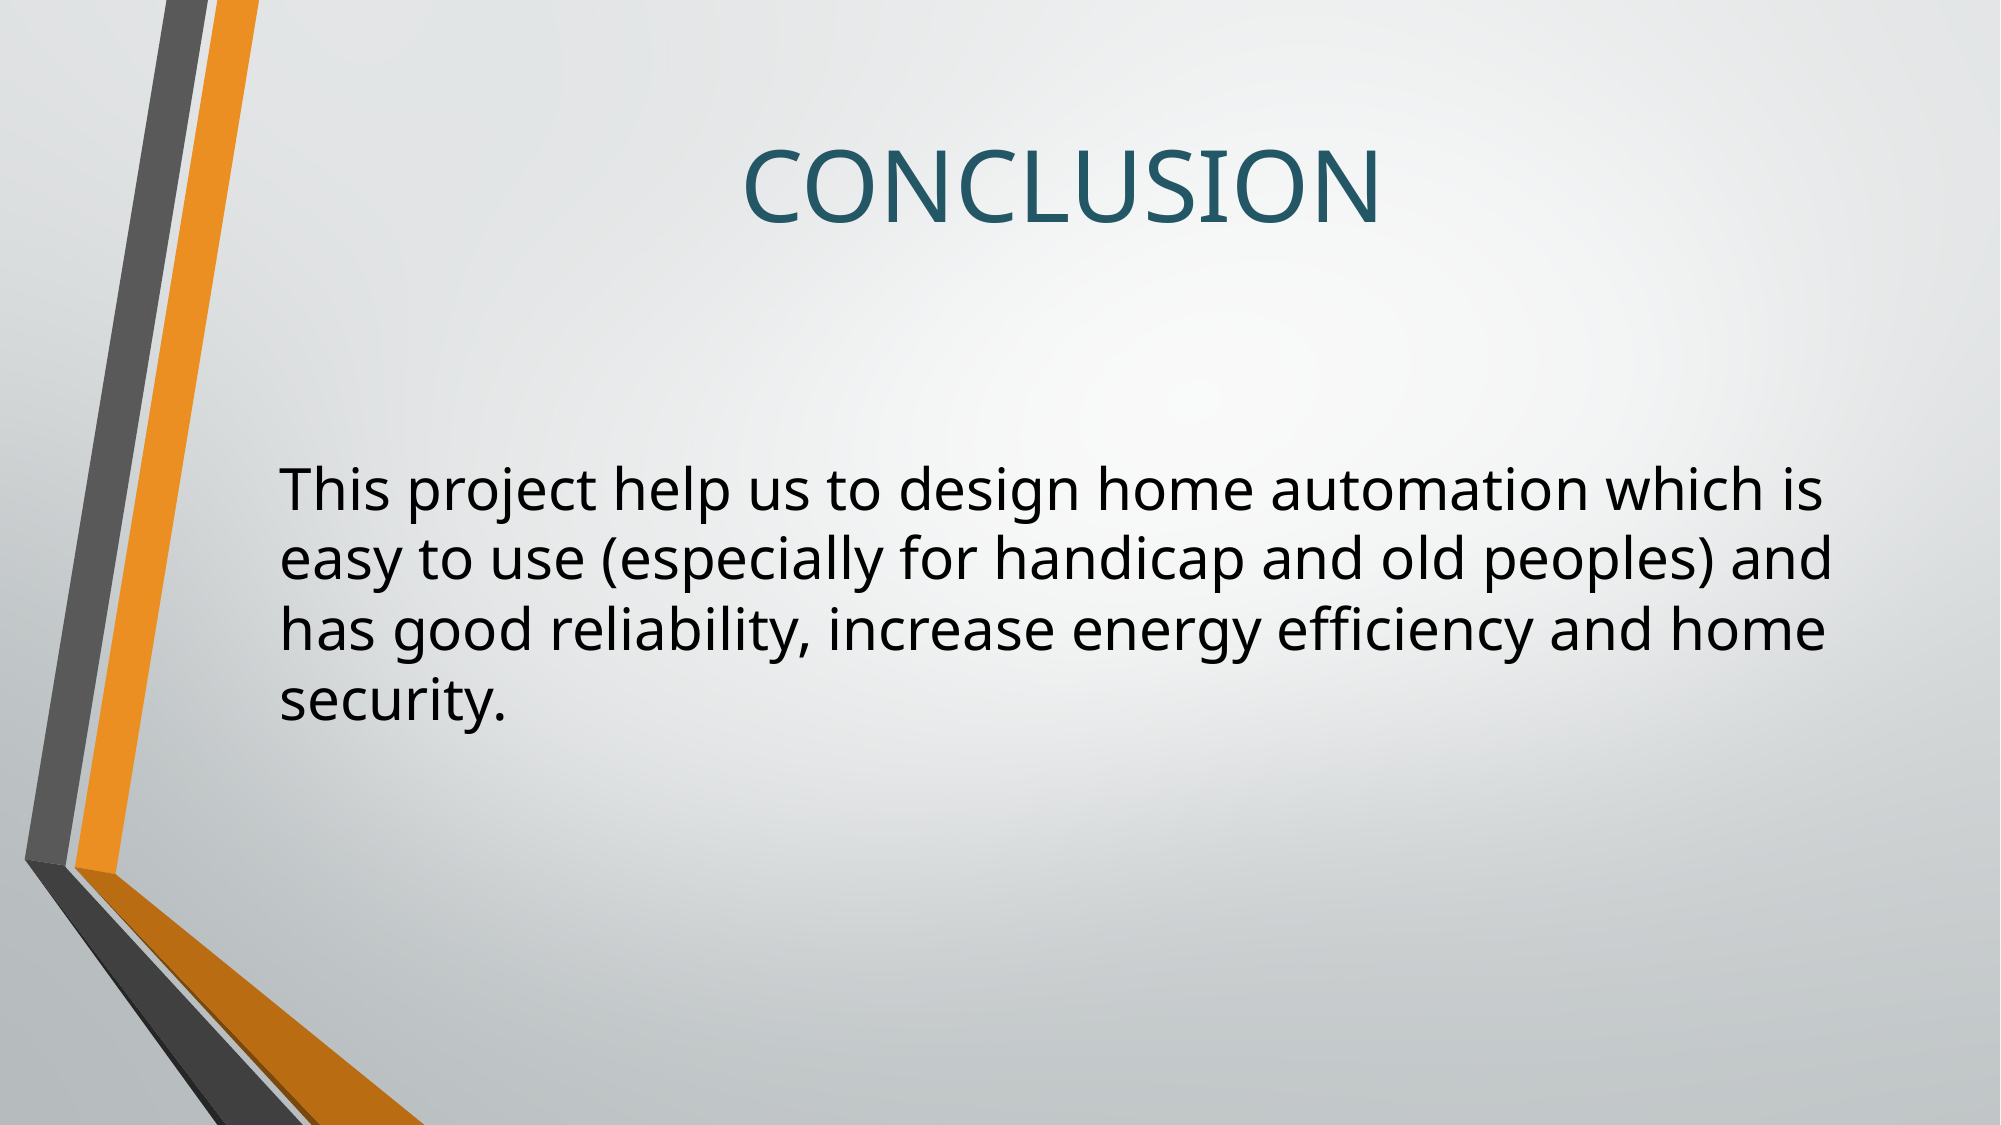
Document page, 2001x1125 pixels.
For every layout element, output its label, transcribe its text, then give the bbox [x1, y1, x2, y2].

title CONCLUSION [655, 92, 1471, 274]
list This project help us to design home automation which is easy to use (especially for handicap and old peoples) and has good reliability, increase energy efficiency and home security. [264, 376, 1909, 890]
